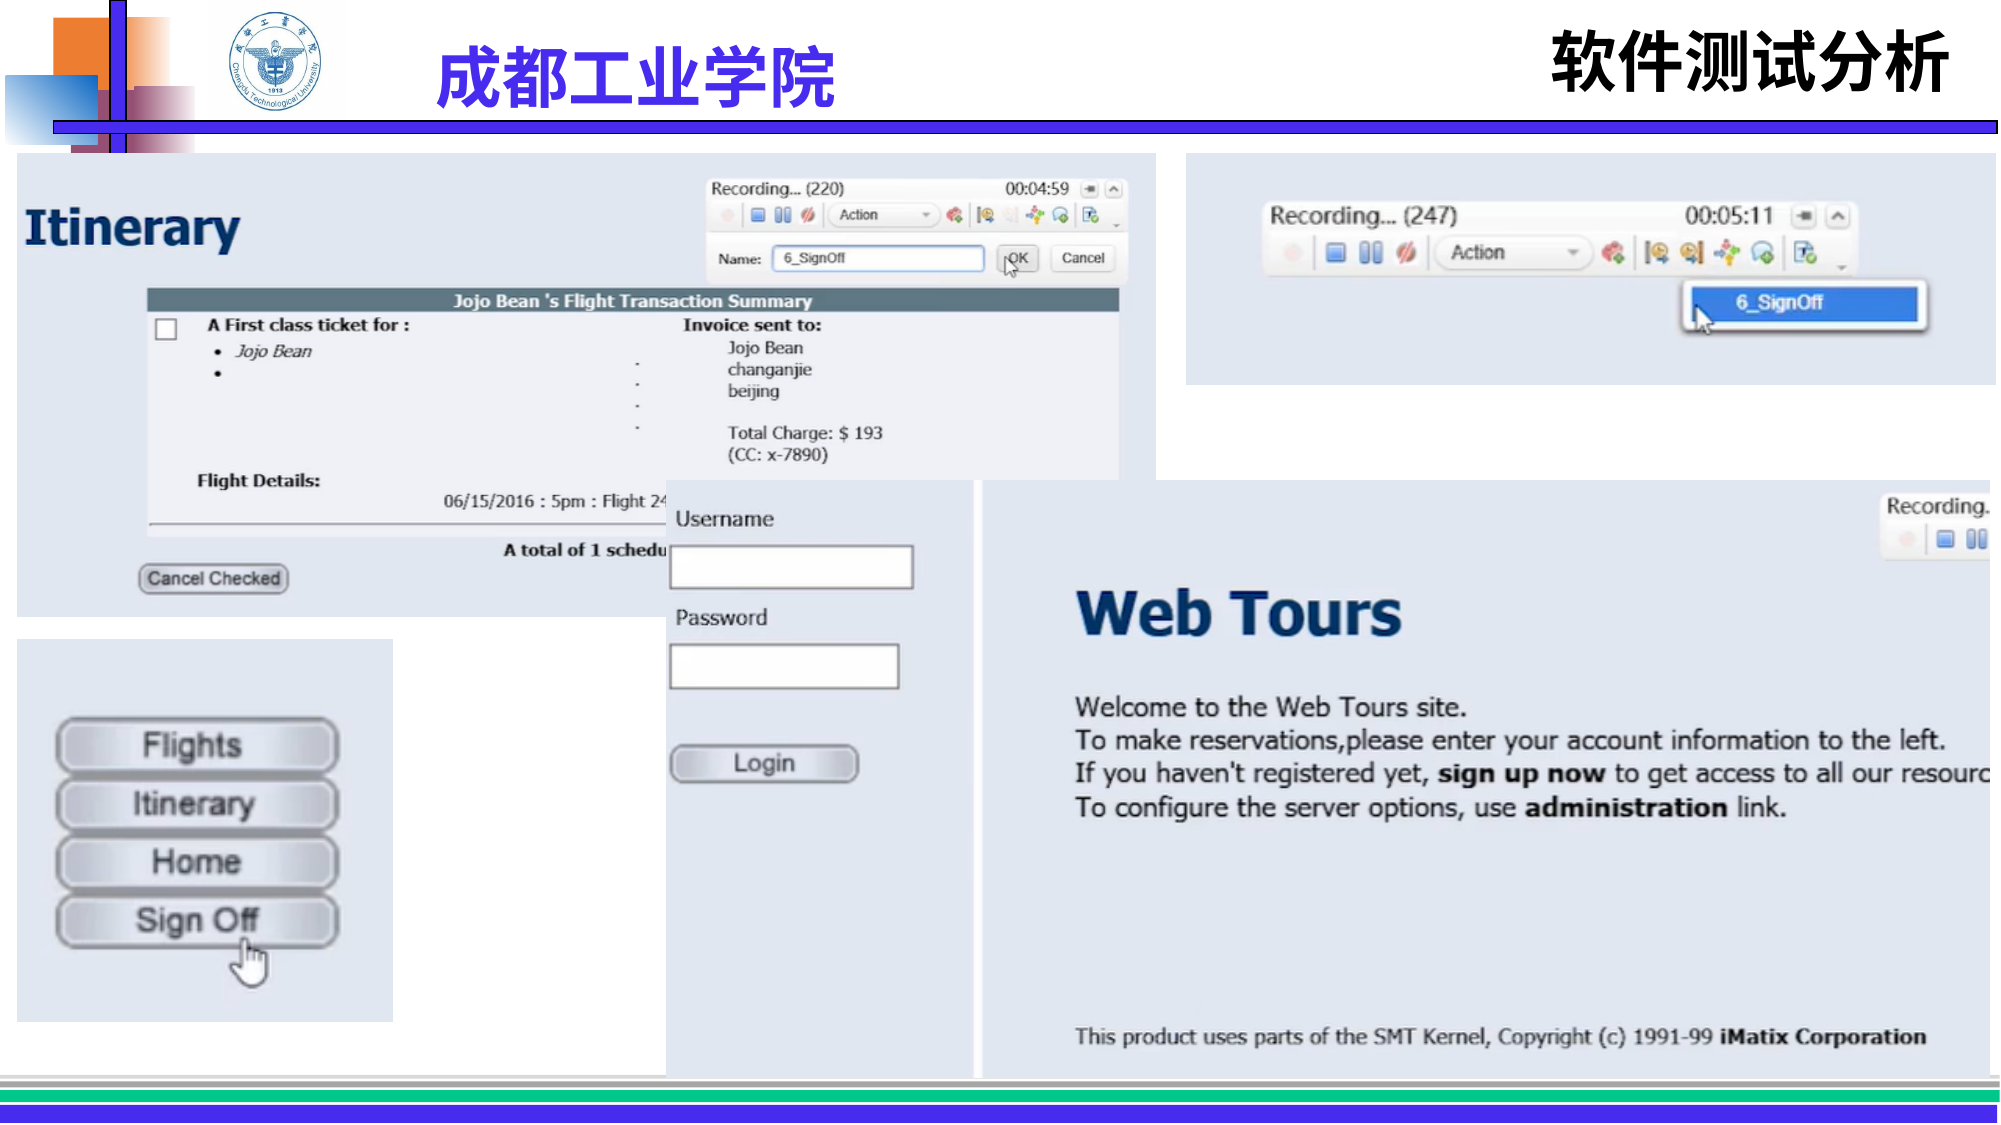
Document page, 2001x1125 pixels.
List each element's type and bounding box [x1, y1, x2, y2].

list [17, 153, 1156, 617]
picture [203, 0, 345, 120]
picture [665, 480, 1990, 1078]
picture [1186, 153, 1996, 386]
list [17, 639, 393, 1022]
